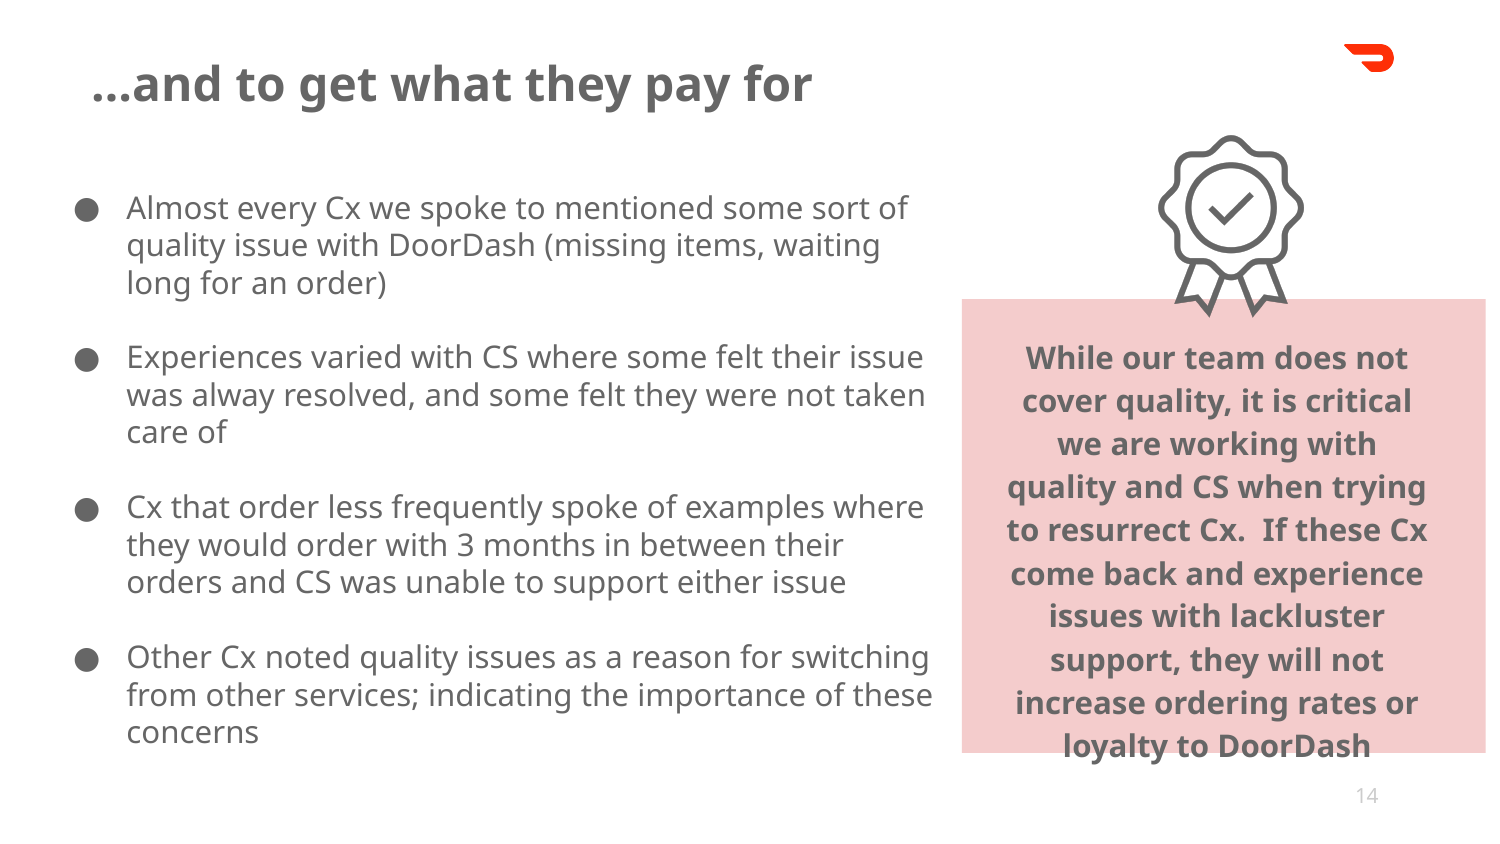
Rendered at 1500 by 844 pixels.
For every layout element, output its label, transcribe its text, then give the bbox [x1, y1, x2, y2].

picture [1129, 124, 1333, 329]
text_box Almost every Cx we spoke to mentioned some sort of quality issue with DoorDash (missing items, waiting long for an order) Experiences varied with CS where some felt their issue was alway resolved, and some felt they were not taken care of Cx that order less frequently spoke of examples where they would order with 3 months in between their orders and CS was unable to support either issue Other Cx noted quality issues as a reason for switching from other services; indicating the importance of these concerns [36, 172, 951, 260]
slide_number ‹#› [1303, 764, 1394, 830]
text_box …and to get what they pay for [76, 39, 1272, 126]
text_box [961, 299, 1486, 753]
picture [1344, 44, 1394, 72]
text_box While our team does not cover quality, it is critical we are working with quality and CS when trying to resurrect Cx. If these Cx come back and experience issues with lackluster support, they will not increase ordering rates or loyalty to DoorDash [987, 317, 1448, 404]
